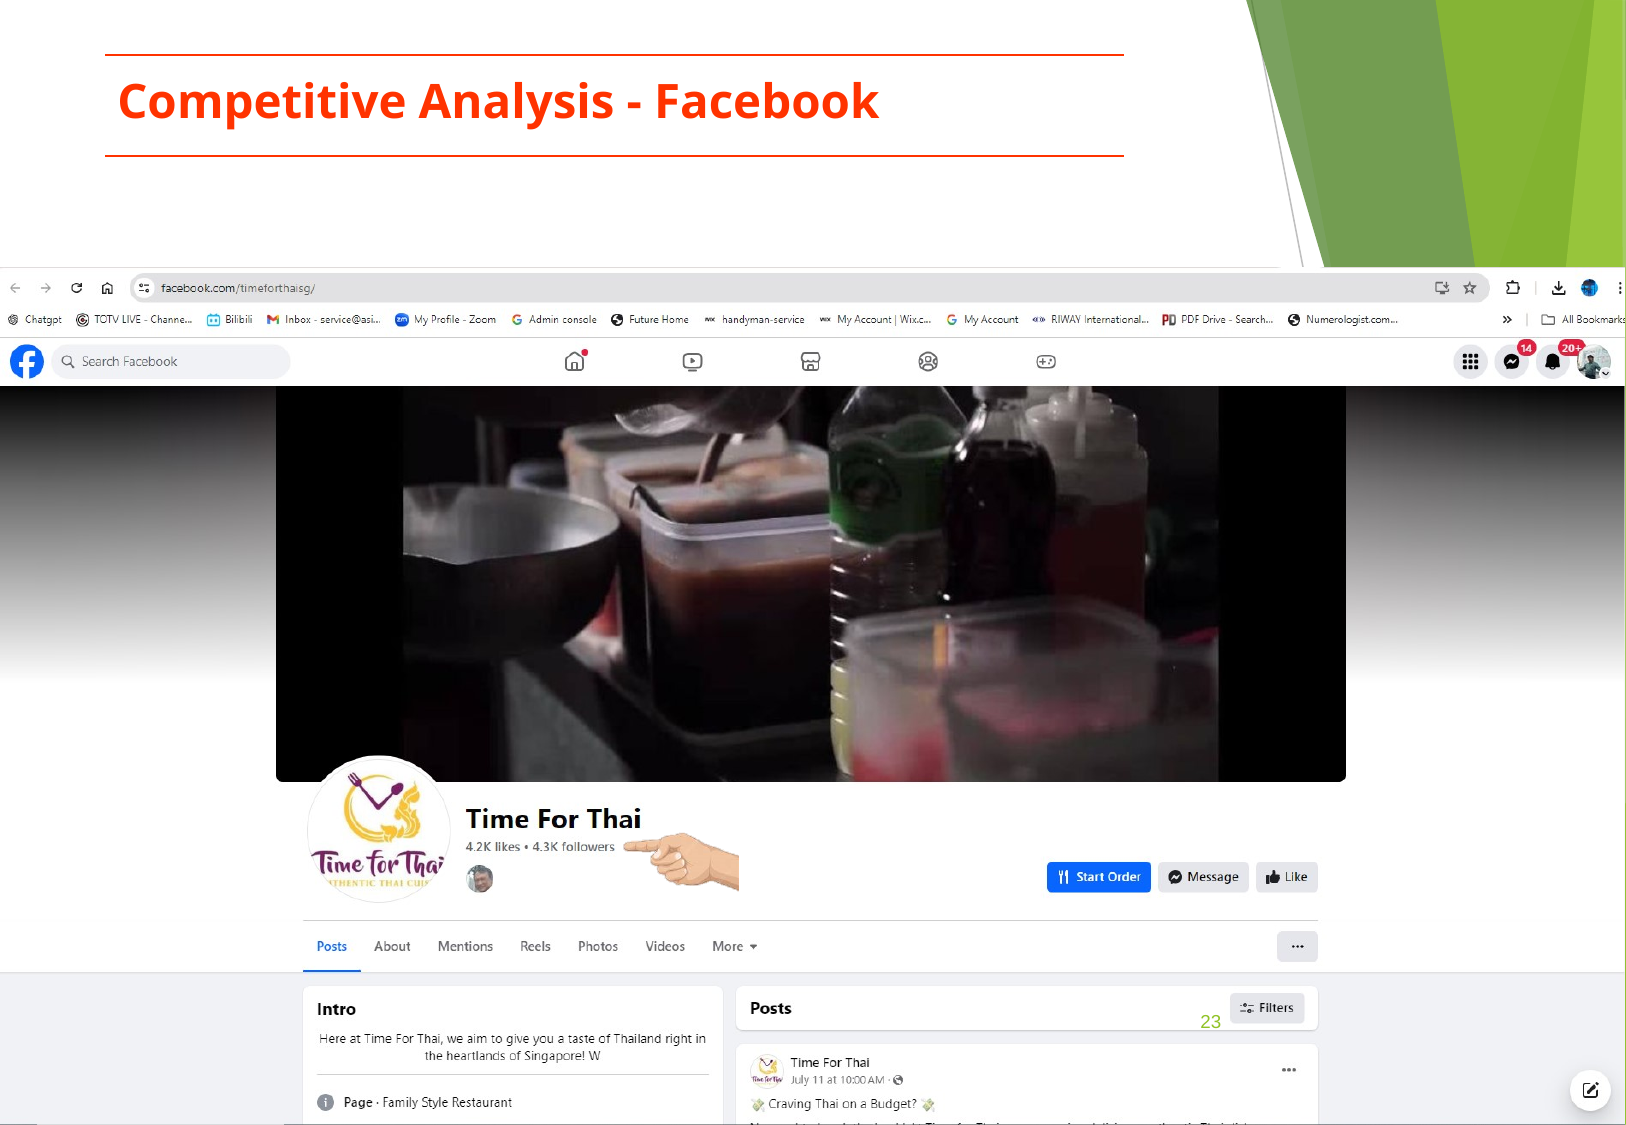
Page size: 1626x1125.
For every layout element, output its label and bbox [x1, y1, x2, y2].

text_box [104, 54, 1222, 157]
picture [0, 267, 1625, 1125]
